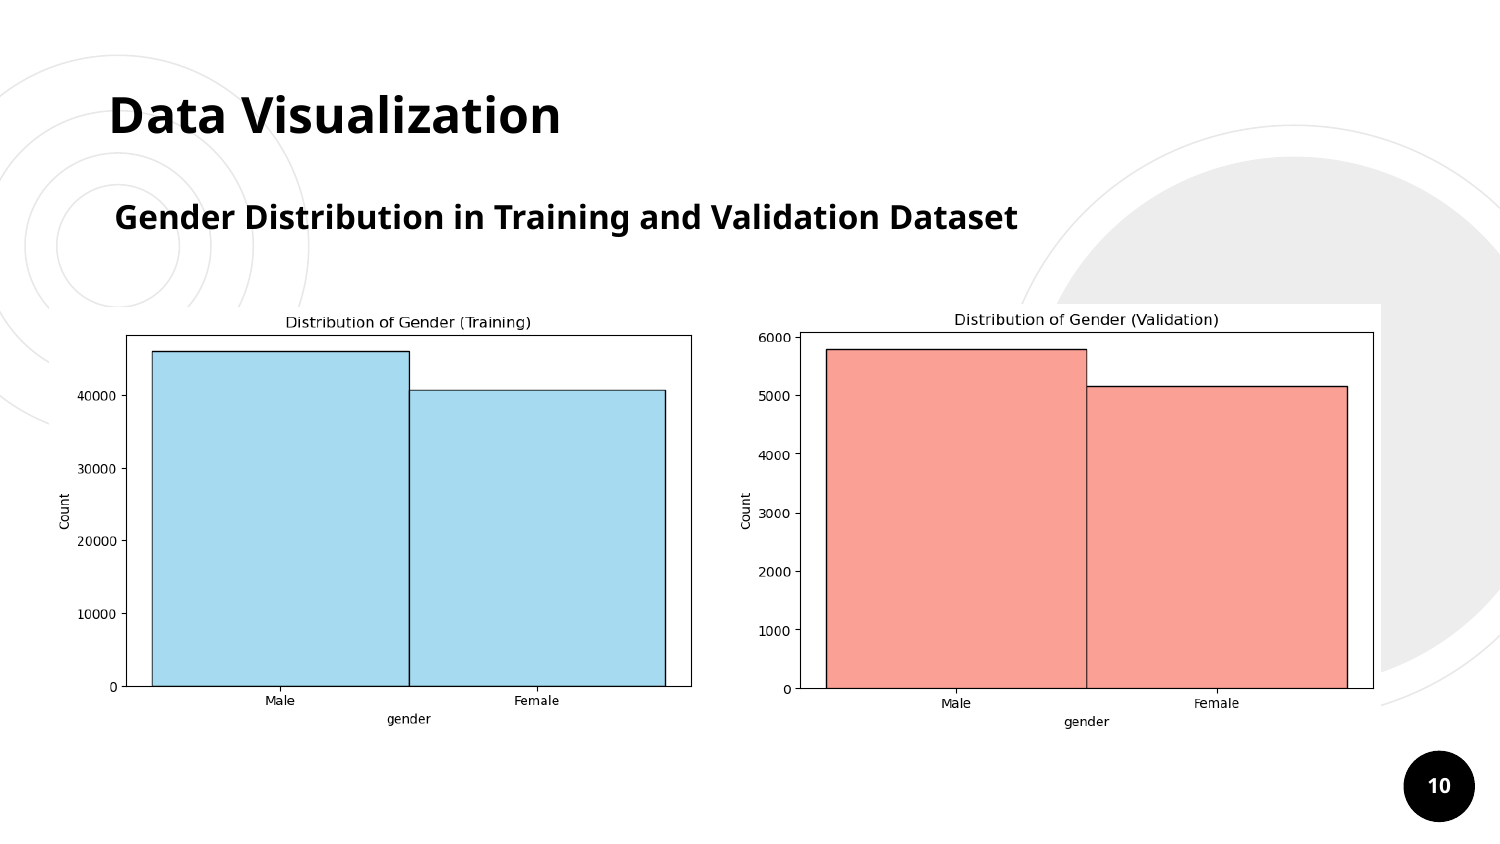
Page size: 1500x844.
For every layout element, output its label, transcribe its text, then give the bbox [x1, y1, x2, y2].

title Data Visualization [93, 46, 792, 159]
picture [730, 304, 1381, 737]
slide_number 10 [1403, 750, 1475, 823]
picture [49, 306, 700, 734]
list Gender Distribution in Training and Validation Dataset [78, 180, 1166, 258]
